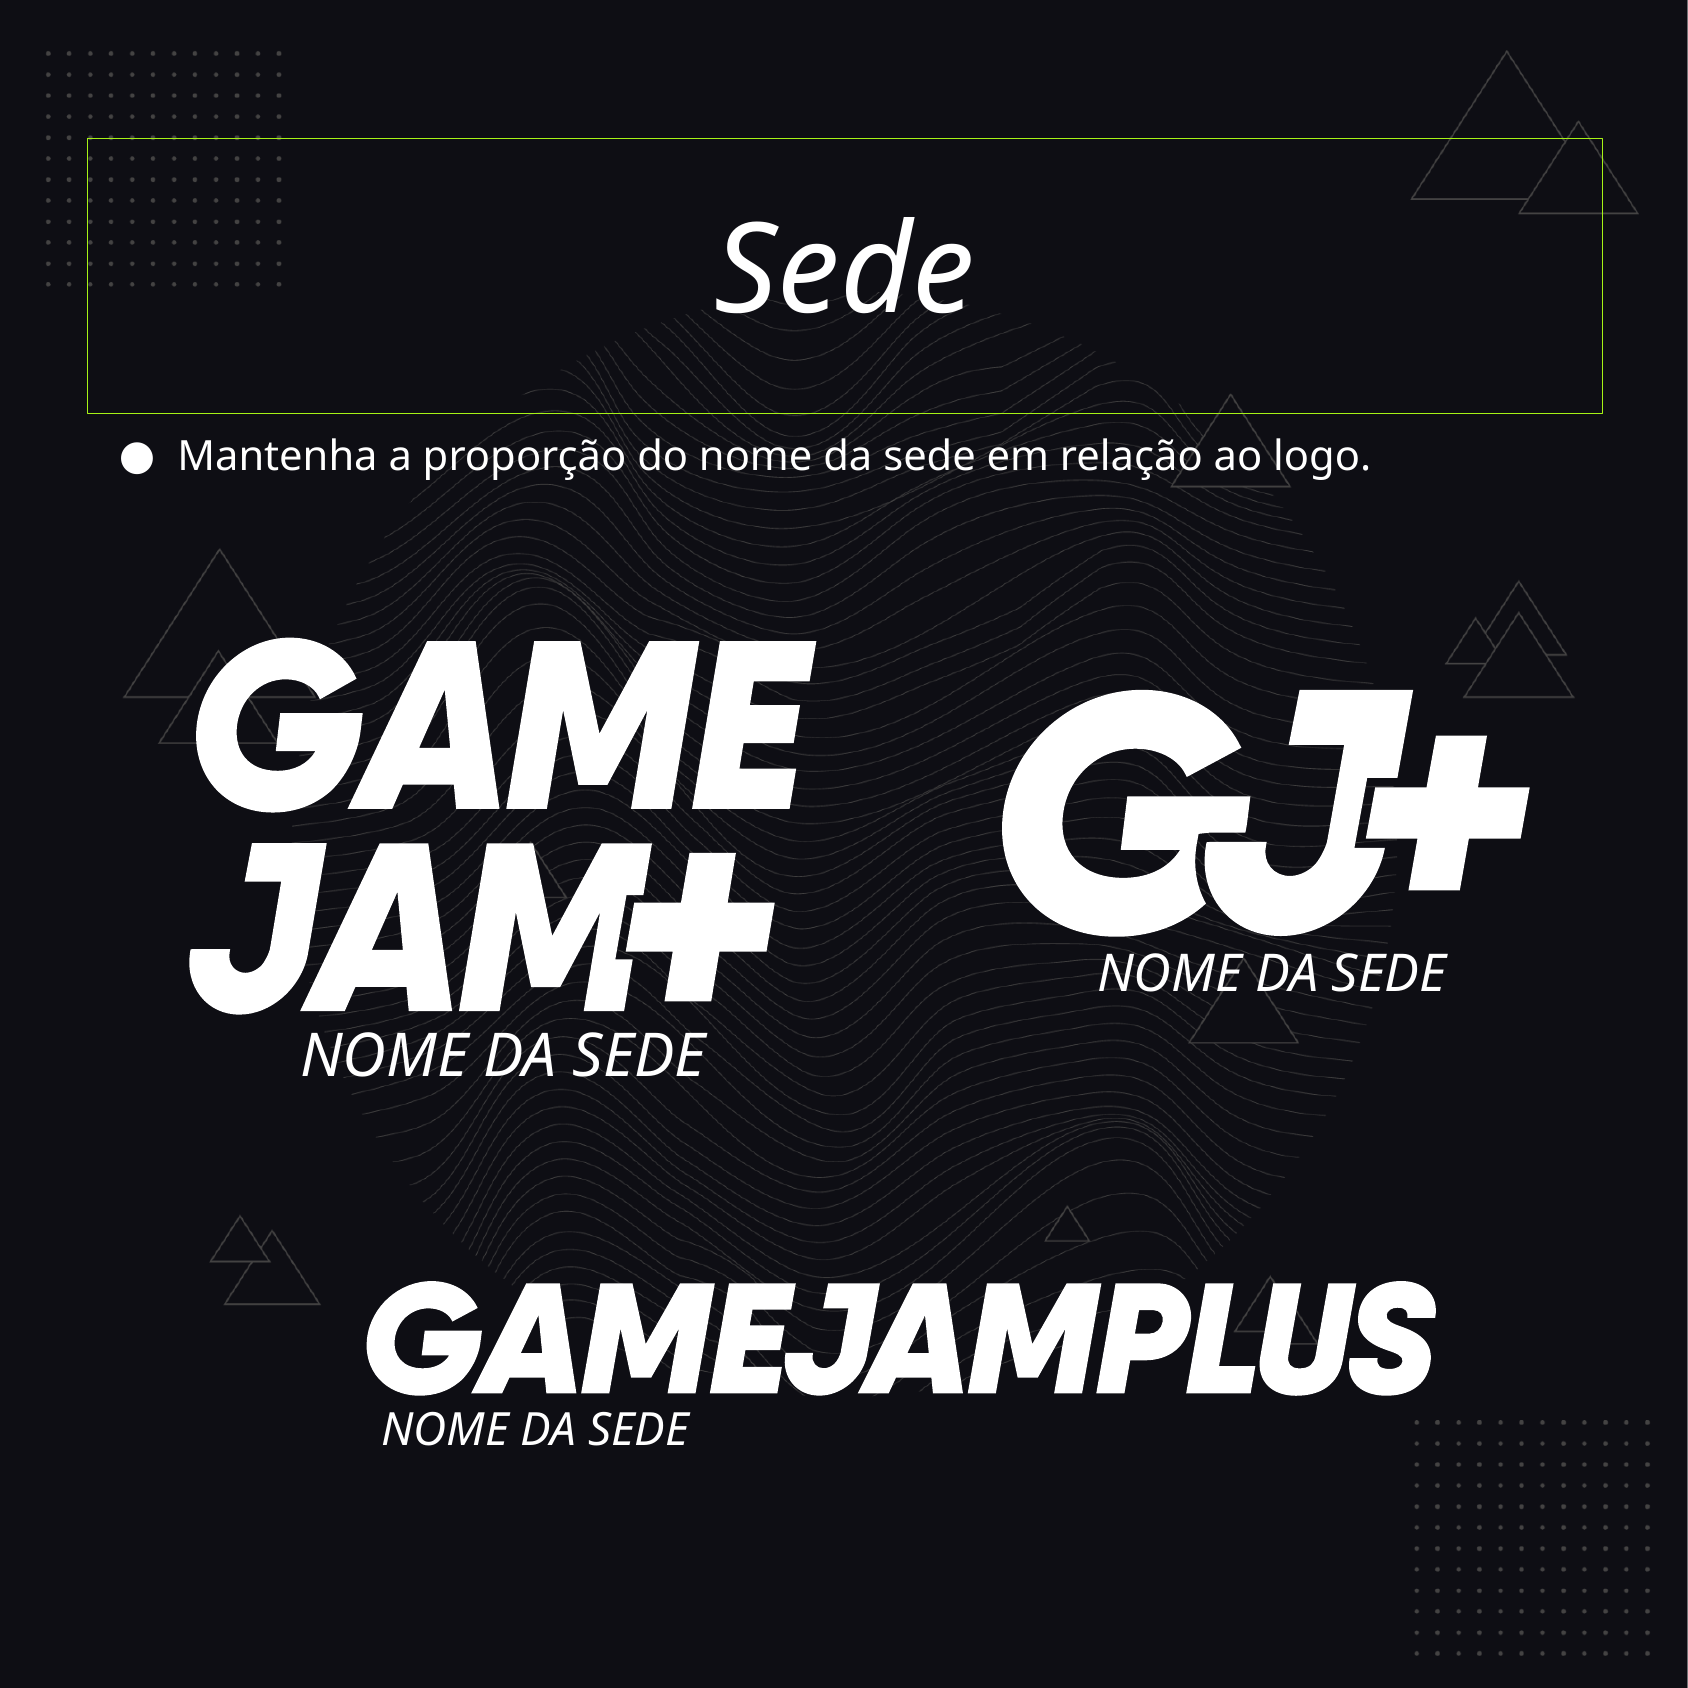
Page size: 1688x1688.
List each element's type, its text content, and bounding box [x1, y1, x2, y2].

picture [0, 0, 1688, 1688]
text_box Sede [87, 138, 1603, 413]
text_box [366, 1280, 1437, 1471]
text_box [189, 637, 817, 1104]
text_box Mantenha a proporção do nome da sede em relação ao logo. [87, 413, 1603, 494]
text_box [1001, 689, 1530, 1018]
